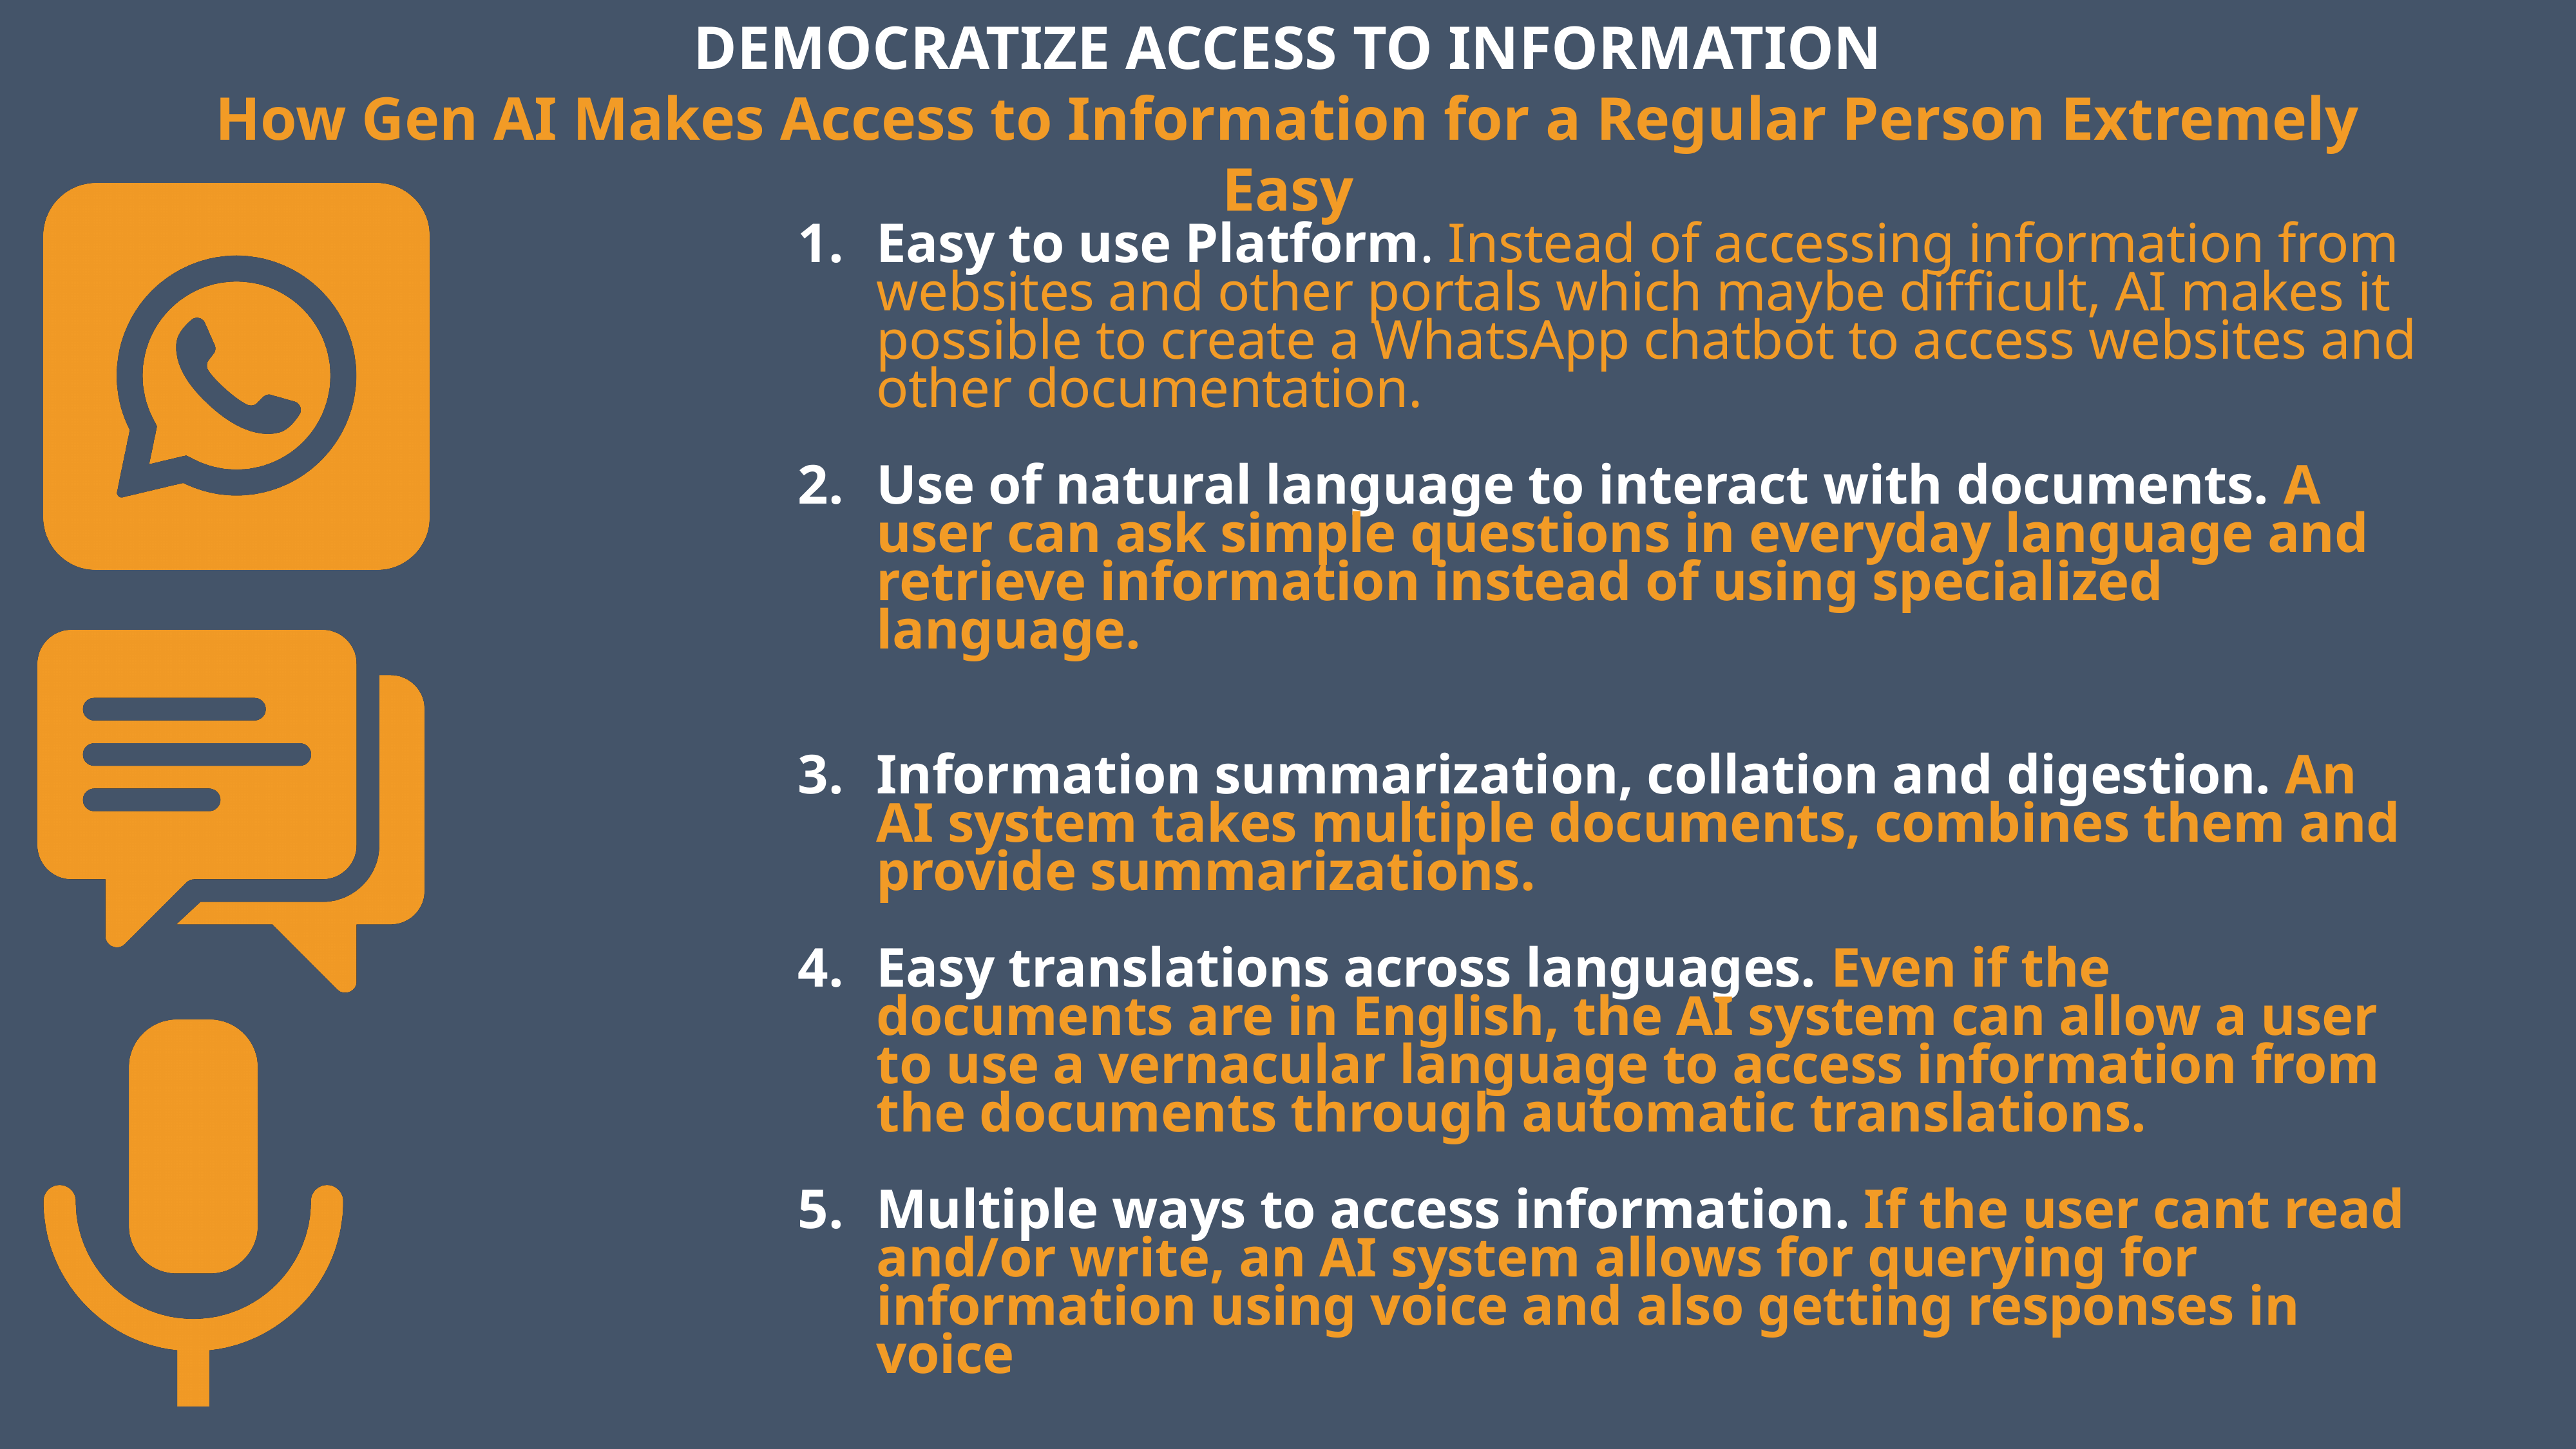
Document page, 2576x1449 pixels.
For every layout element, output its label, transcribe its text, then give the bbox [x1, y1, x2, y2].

text_box Easy to use Platform. Instead of accessing information from websites and other portals which maybe difficult, AI makes it possible to create a WhatsApp chatbot to access websites and other documentation. Use of natural language to interact with documents. A user can ask simple questions in everyday language and retrieve information instead of using specialized language. Information summarization, collation and digestion. An AI system takes multiple documents, combines them and provide summarizations. Easy translations across languages. Even if the documents are in English, the AI system can allow a user to use a vernacular language to access information from the documents through automatic translations. Multiple ways to access information. If the user cant read and/or write, an AI system allows for querying for information using voice and also getting responses in voice [788, 220, 2432, 1437]
picture [37, 618, 425, 1005]
text_box DEMOCRATIZE ACCESS TO INFORMATION How Gen AI Makes Access to Information for a Regular Person Extremely Easy [182, 5, 2394, 227]
picture [43, 183, 430, 570]
picture [0, 1019, 386, 1406]
